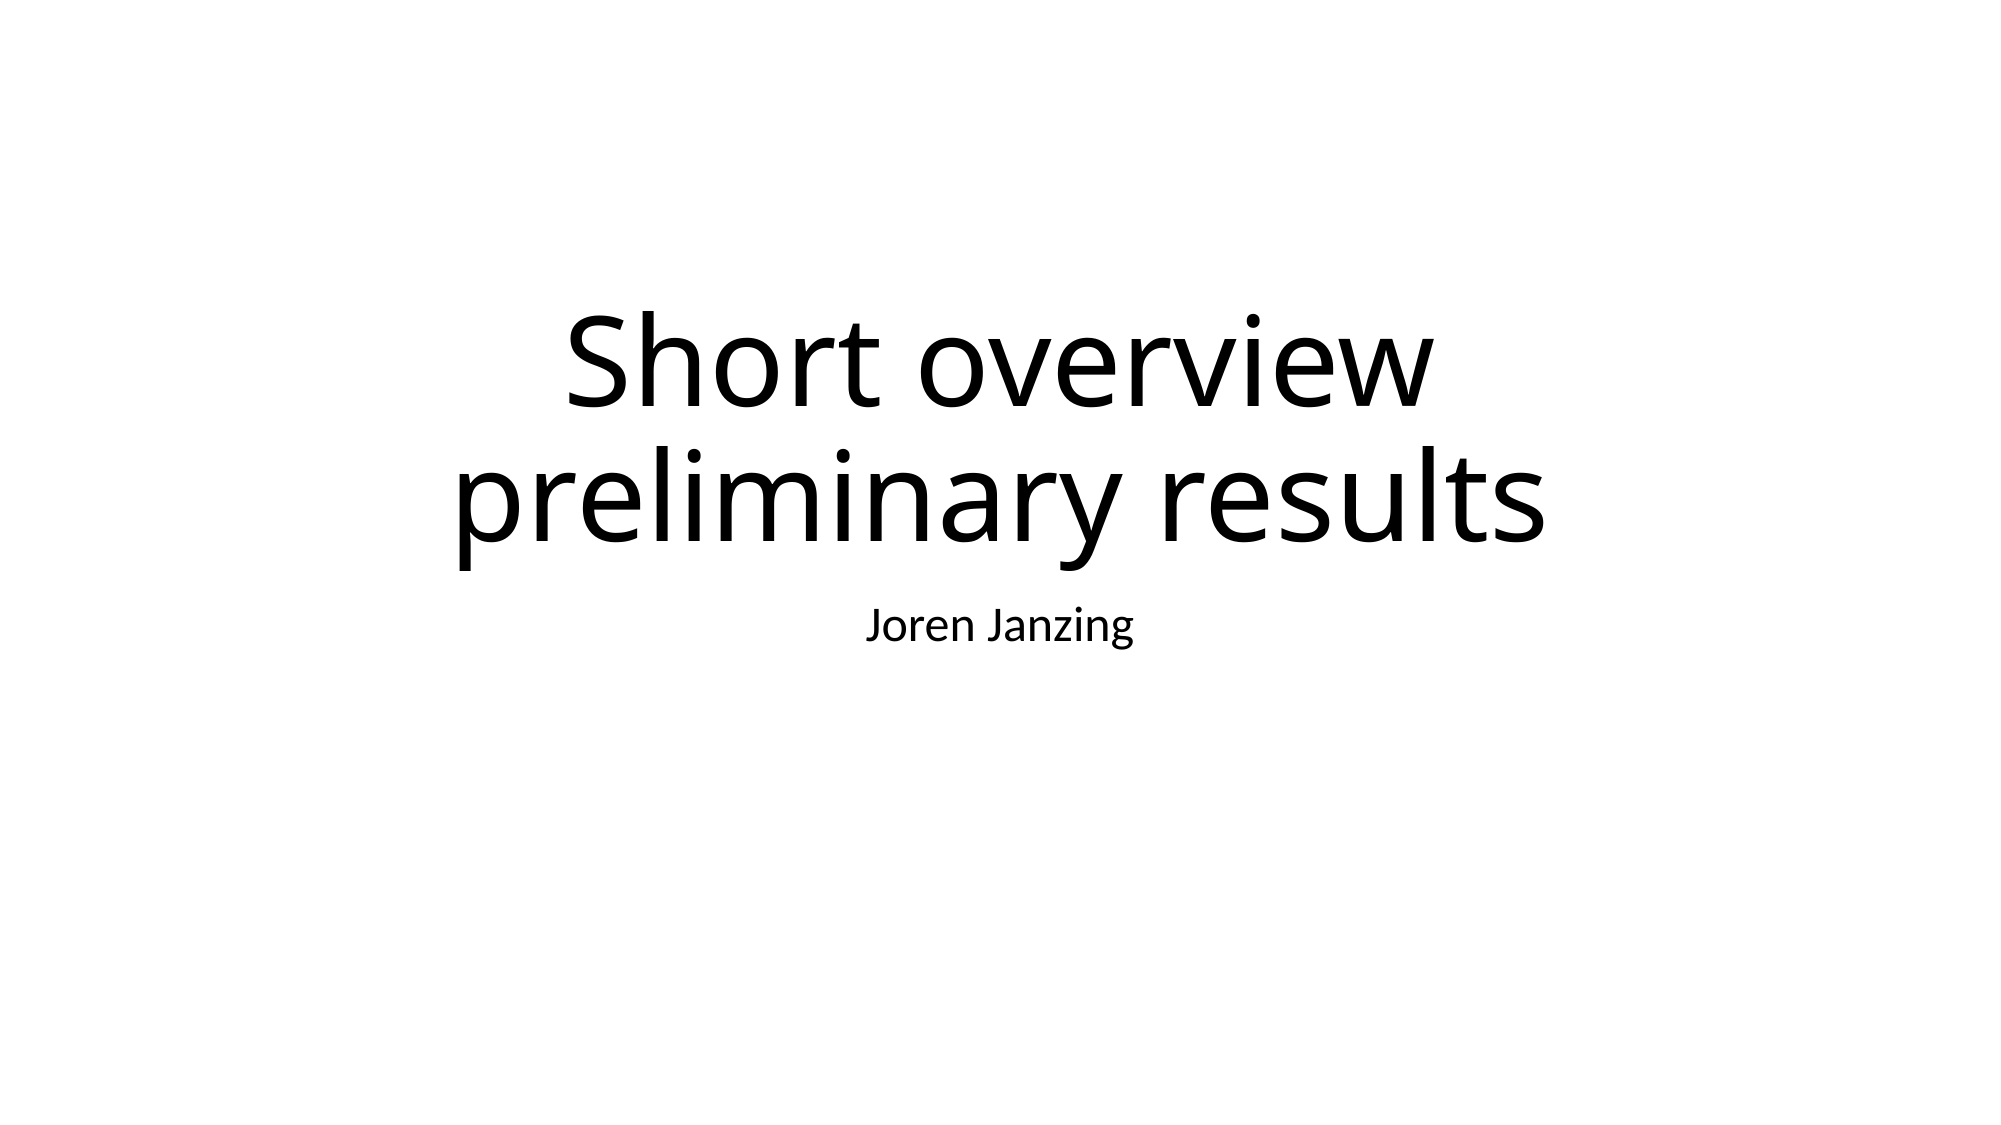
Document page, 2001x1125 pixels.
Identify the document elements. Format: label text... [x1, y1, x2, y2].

subtitle Joren Janzing [249, 590, 1750, 863]
title Short overview preliminary results [249, 184, 1750, 576]
